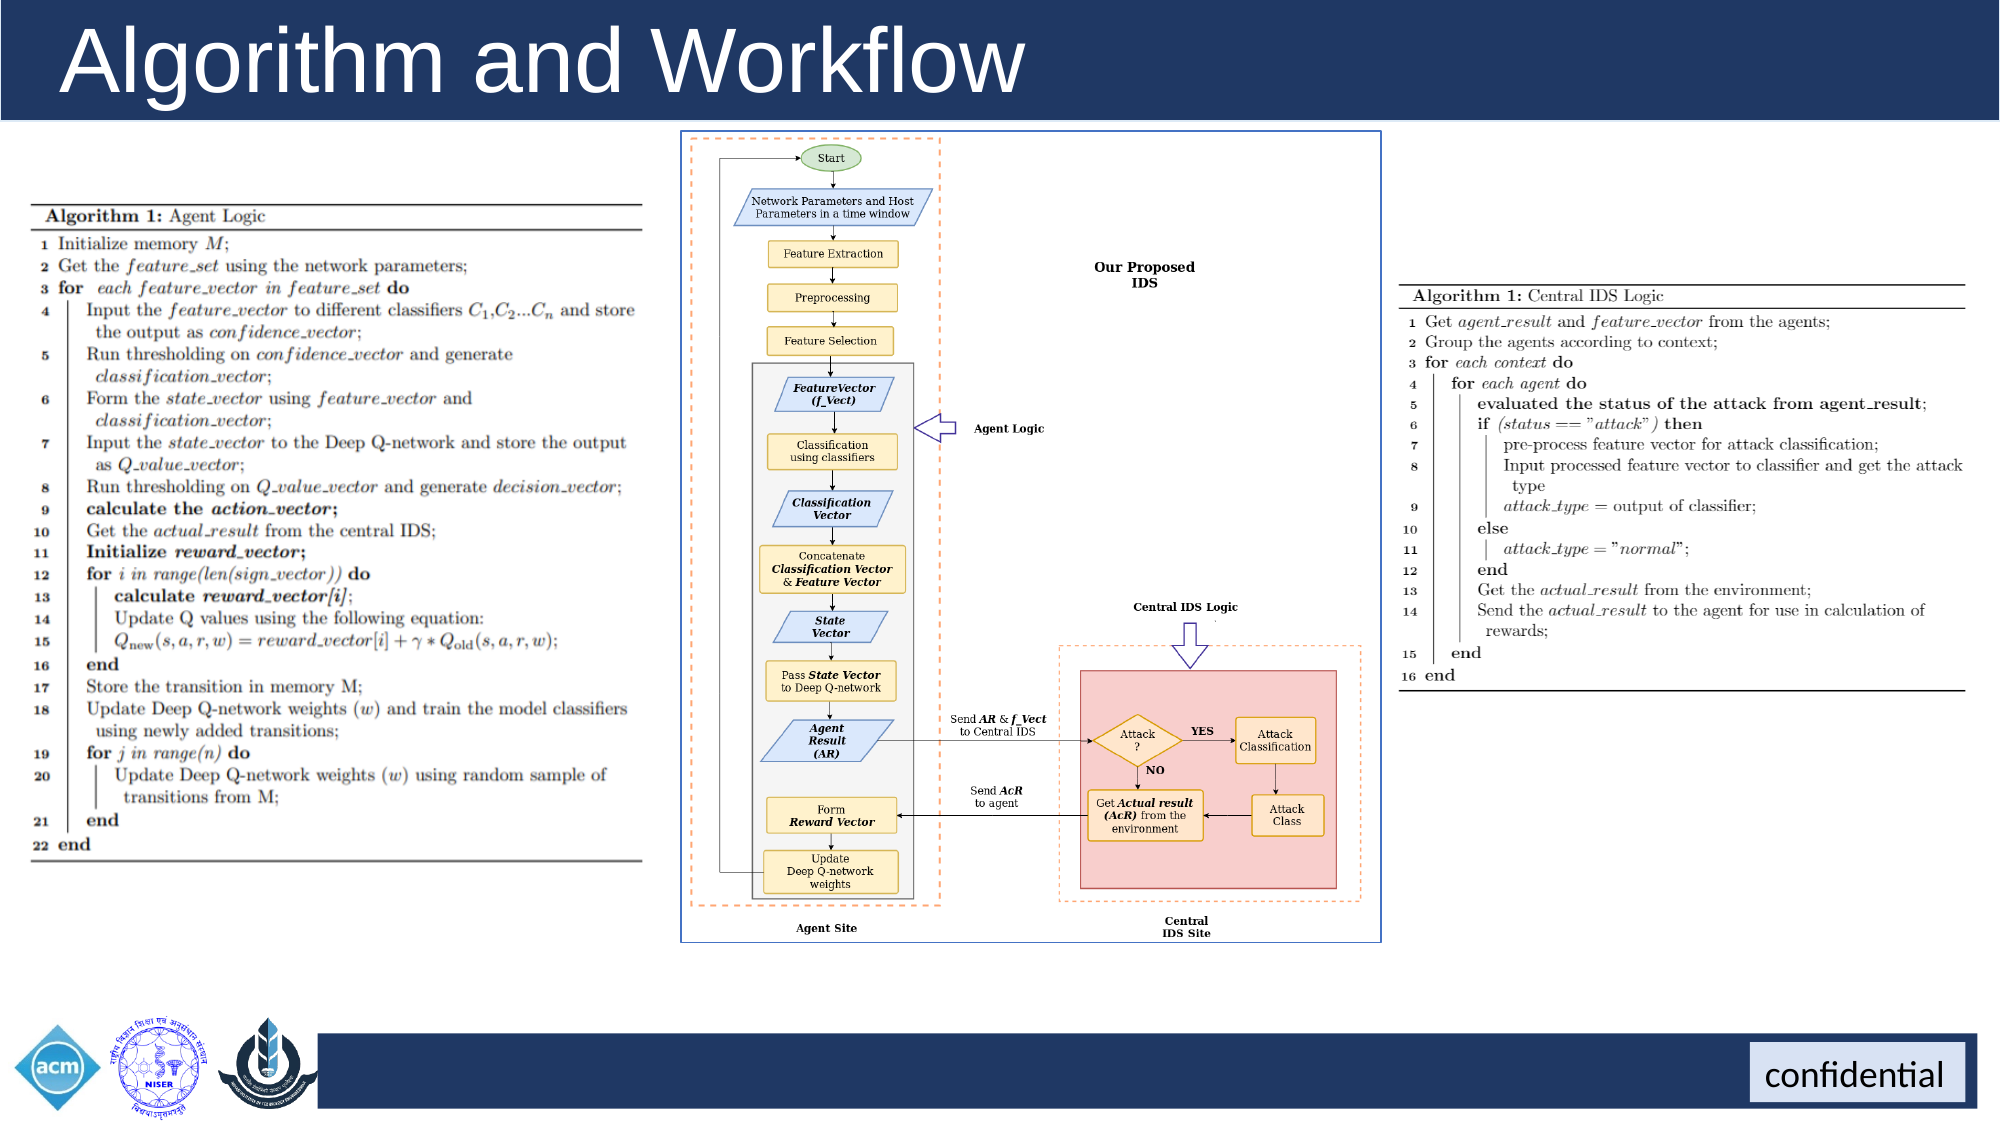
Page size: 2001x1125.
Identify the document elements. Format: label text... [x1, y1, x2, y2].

picture [1396, 269, 1966, 694]
picture [8, 1010, 214, 1125]
picture [0, 183, 643, 895]
text_box confidential [1749, 1042, 1966, 1103]
picture [681, 131, 1381, 943]
picture [218, 1017, 318, 1109]
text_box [0, 0, 2000, 121]
